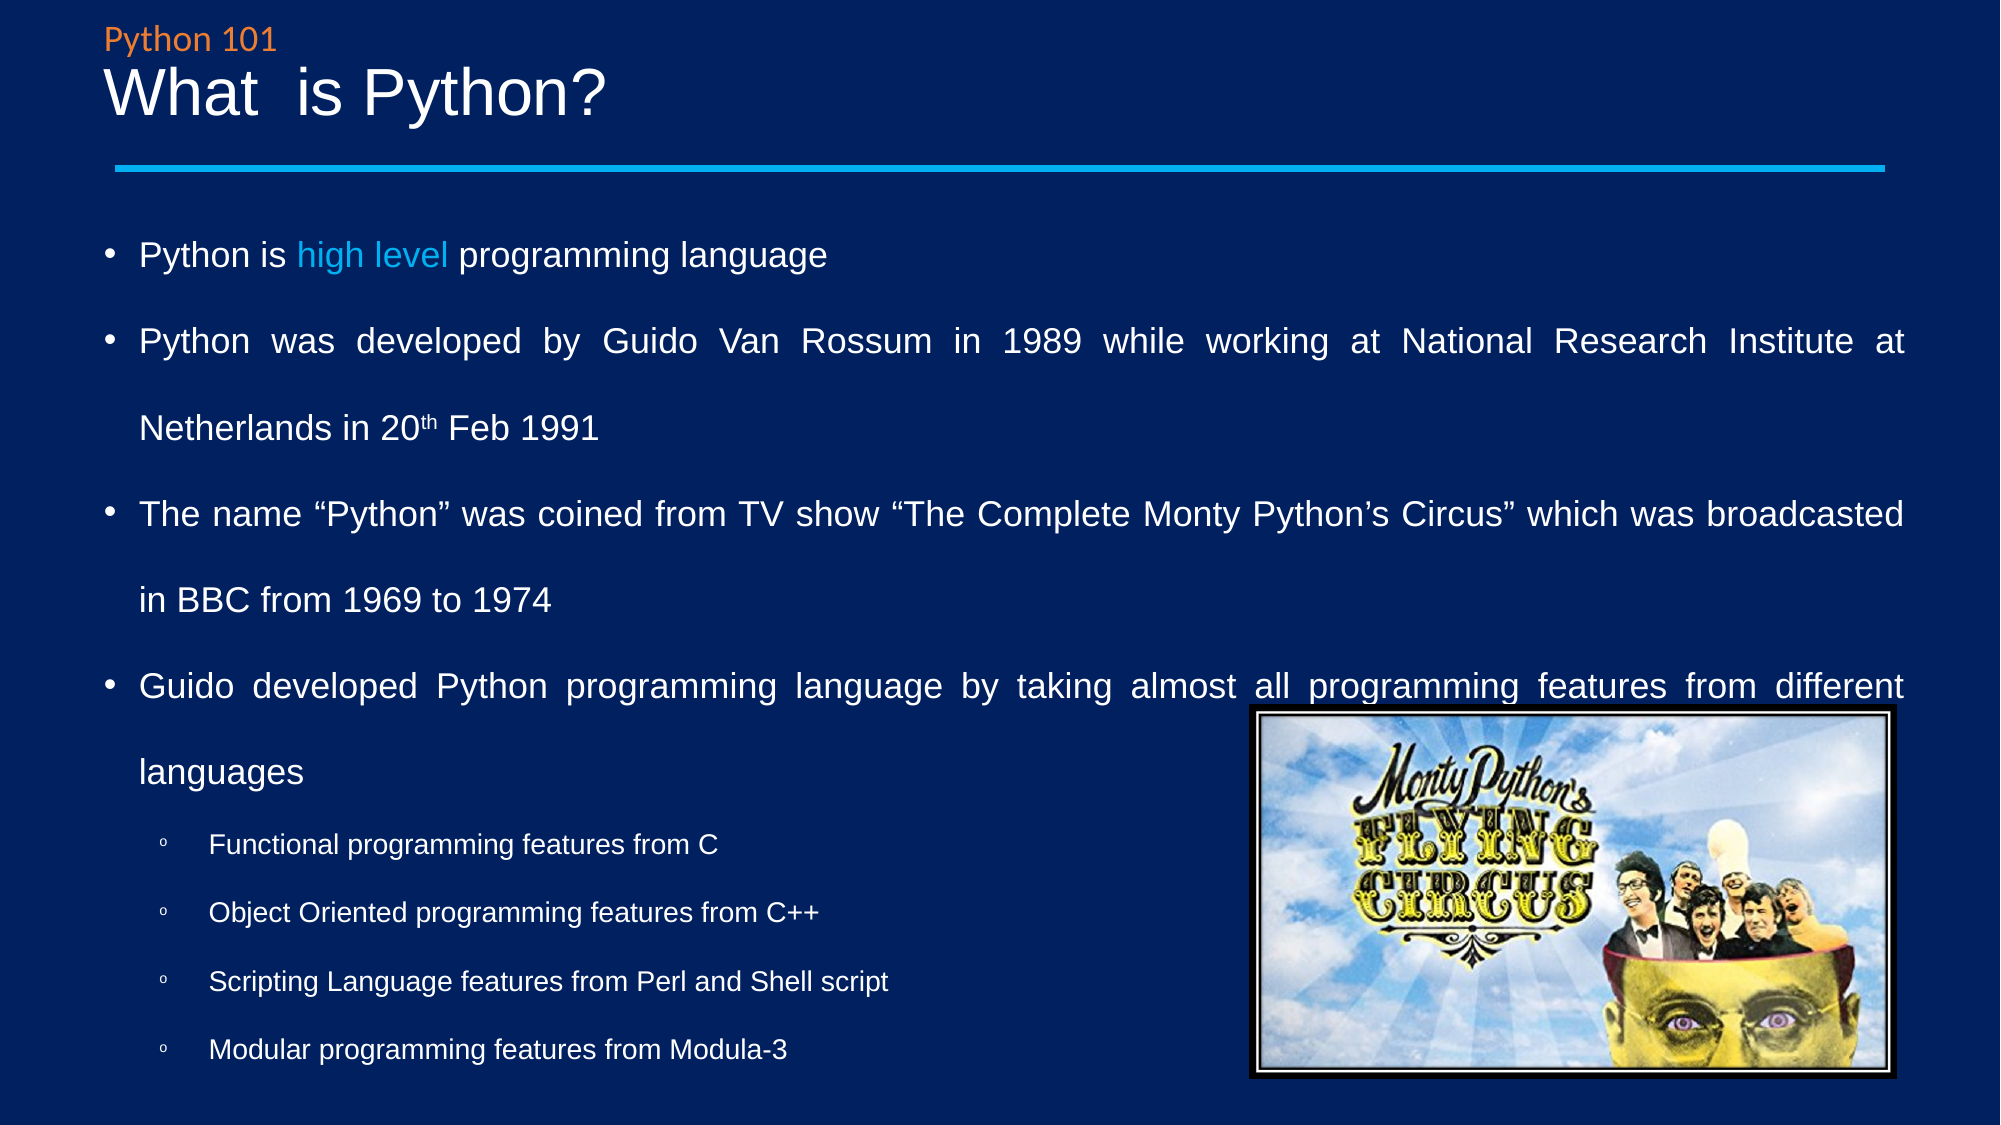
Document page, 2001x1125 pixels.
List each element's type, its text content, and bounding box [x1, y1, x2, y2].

text_box [115, 165, 1885, 172]
title What is Python? [89, 34, 1922, 154]
text_box Python 101 [89, 6, 688, 67]
picture [1249, 704, 1897, 1079]
list Python is high level programming language Python was developed by Guido Van Rossum in 1989 while working at National Research Institute at Netherlands in 20th Feb 1991 The name “Python” was coined from TV show “The Complete Monty Python’s Circus” which was broadcasted in BBC from 1969 to 1974 Guido developed Python programming language by taking almost all programming features from different languages Functional programming features from C Object Oriented programming features from C++ Scripting Language features from Perl and Shell script Modular programming features from Modula-3 [89, 181, 1922, 1079]
